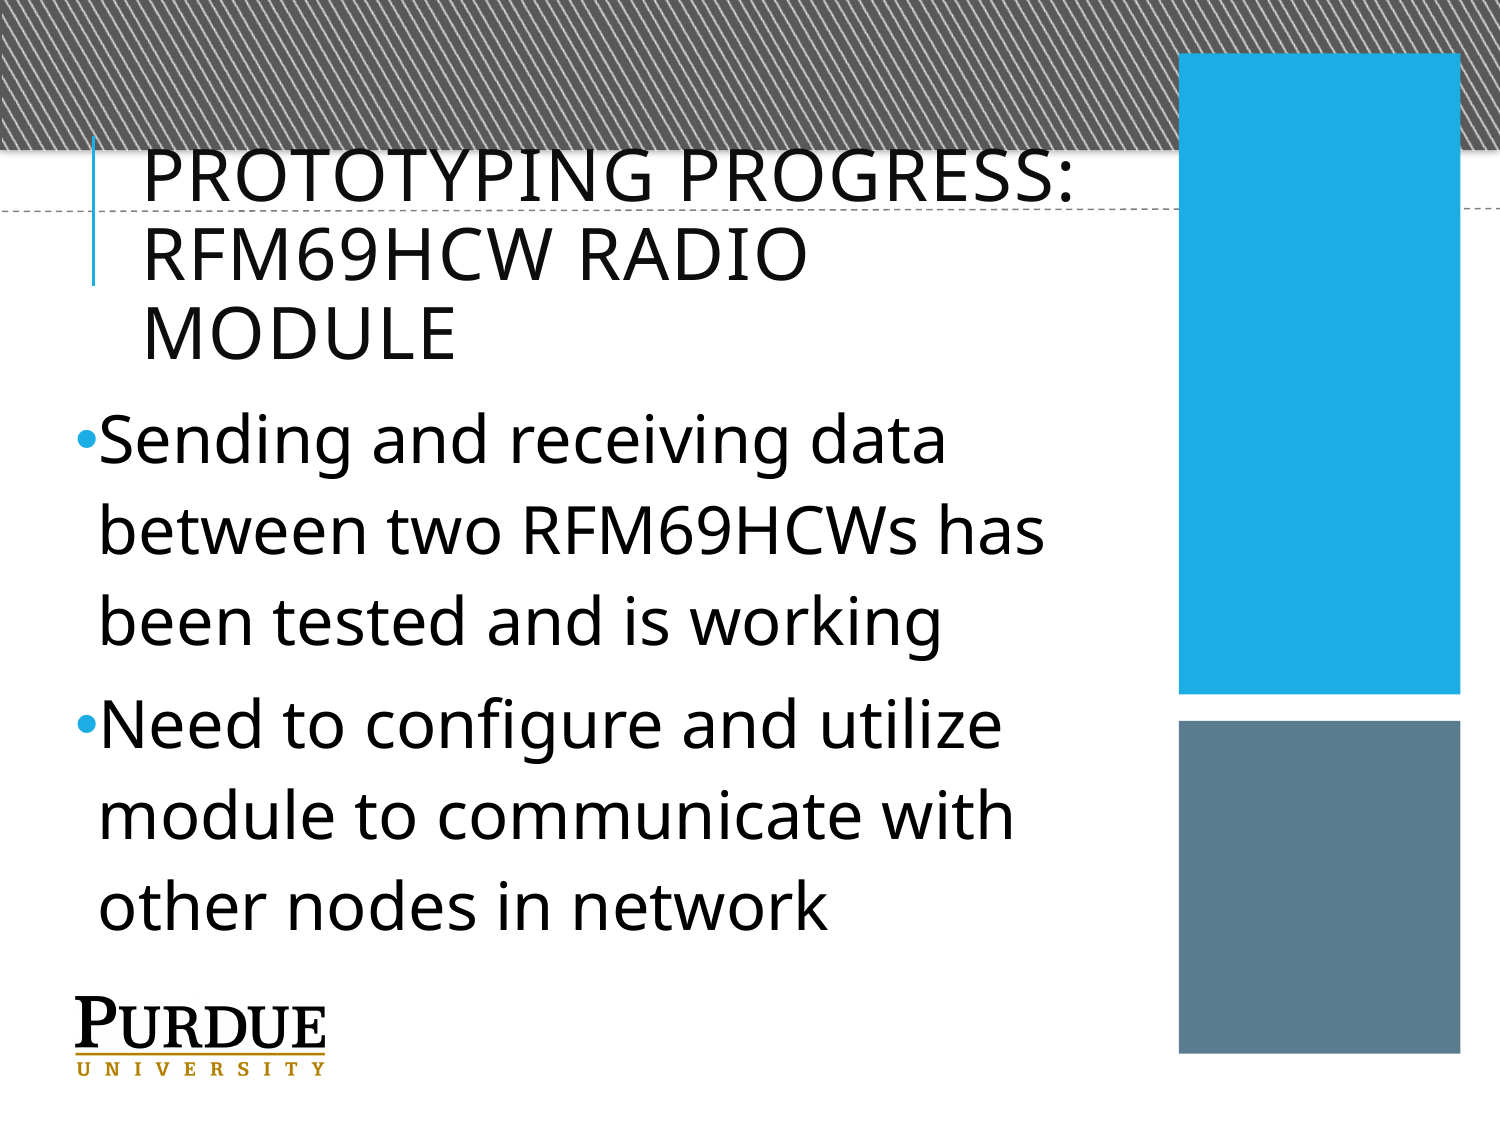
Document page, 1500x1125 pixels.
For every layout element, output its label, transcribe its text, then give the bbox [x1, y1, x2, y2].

list Sending and receiving data between two RFM69HCWs has been tested and is working Need to configure and utilize module to communicate with other nodes in network [16, 385, 1146, 990]
picture [75, 996, 325, 1076]
text_box [1178, 720, 1462, 1055]
title Prototyping Progress: RFM69HCW Radio Module [126, 96, 1113, 385]
text_box [1178, 52, 1462, 696]
